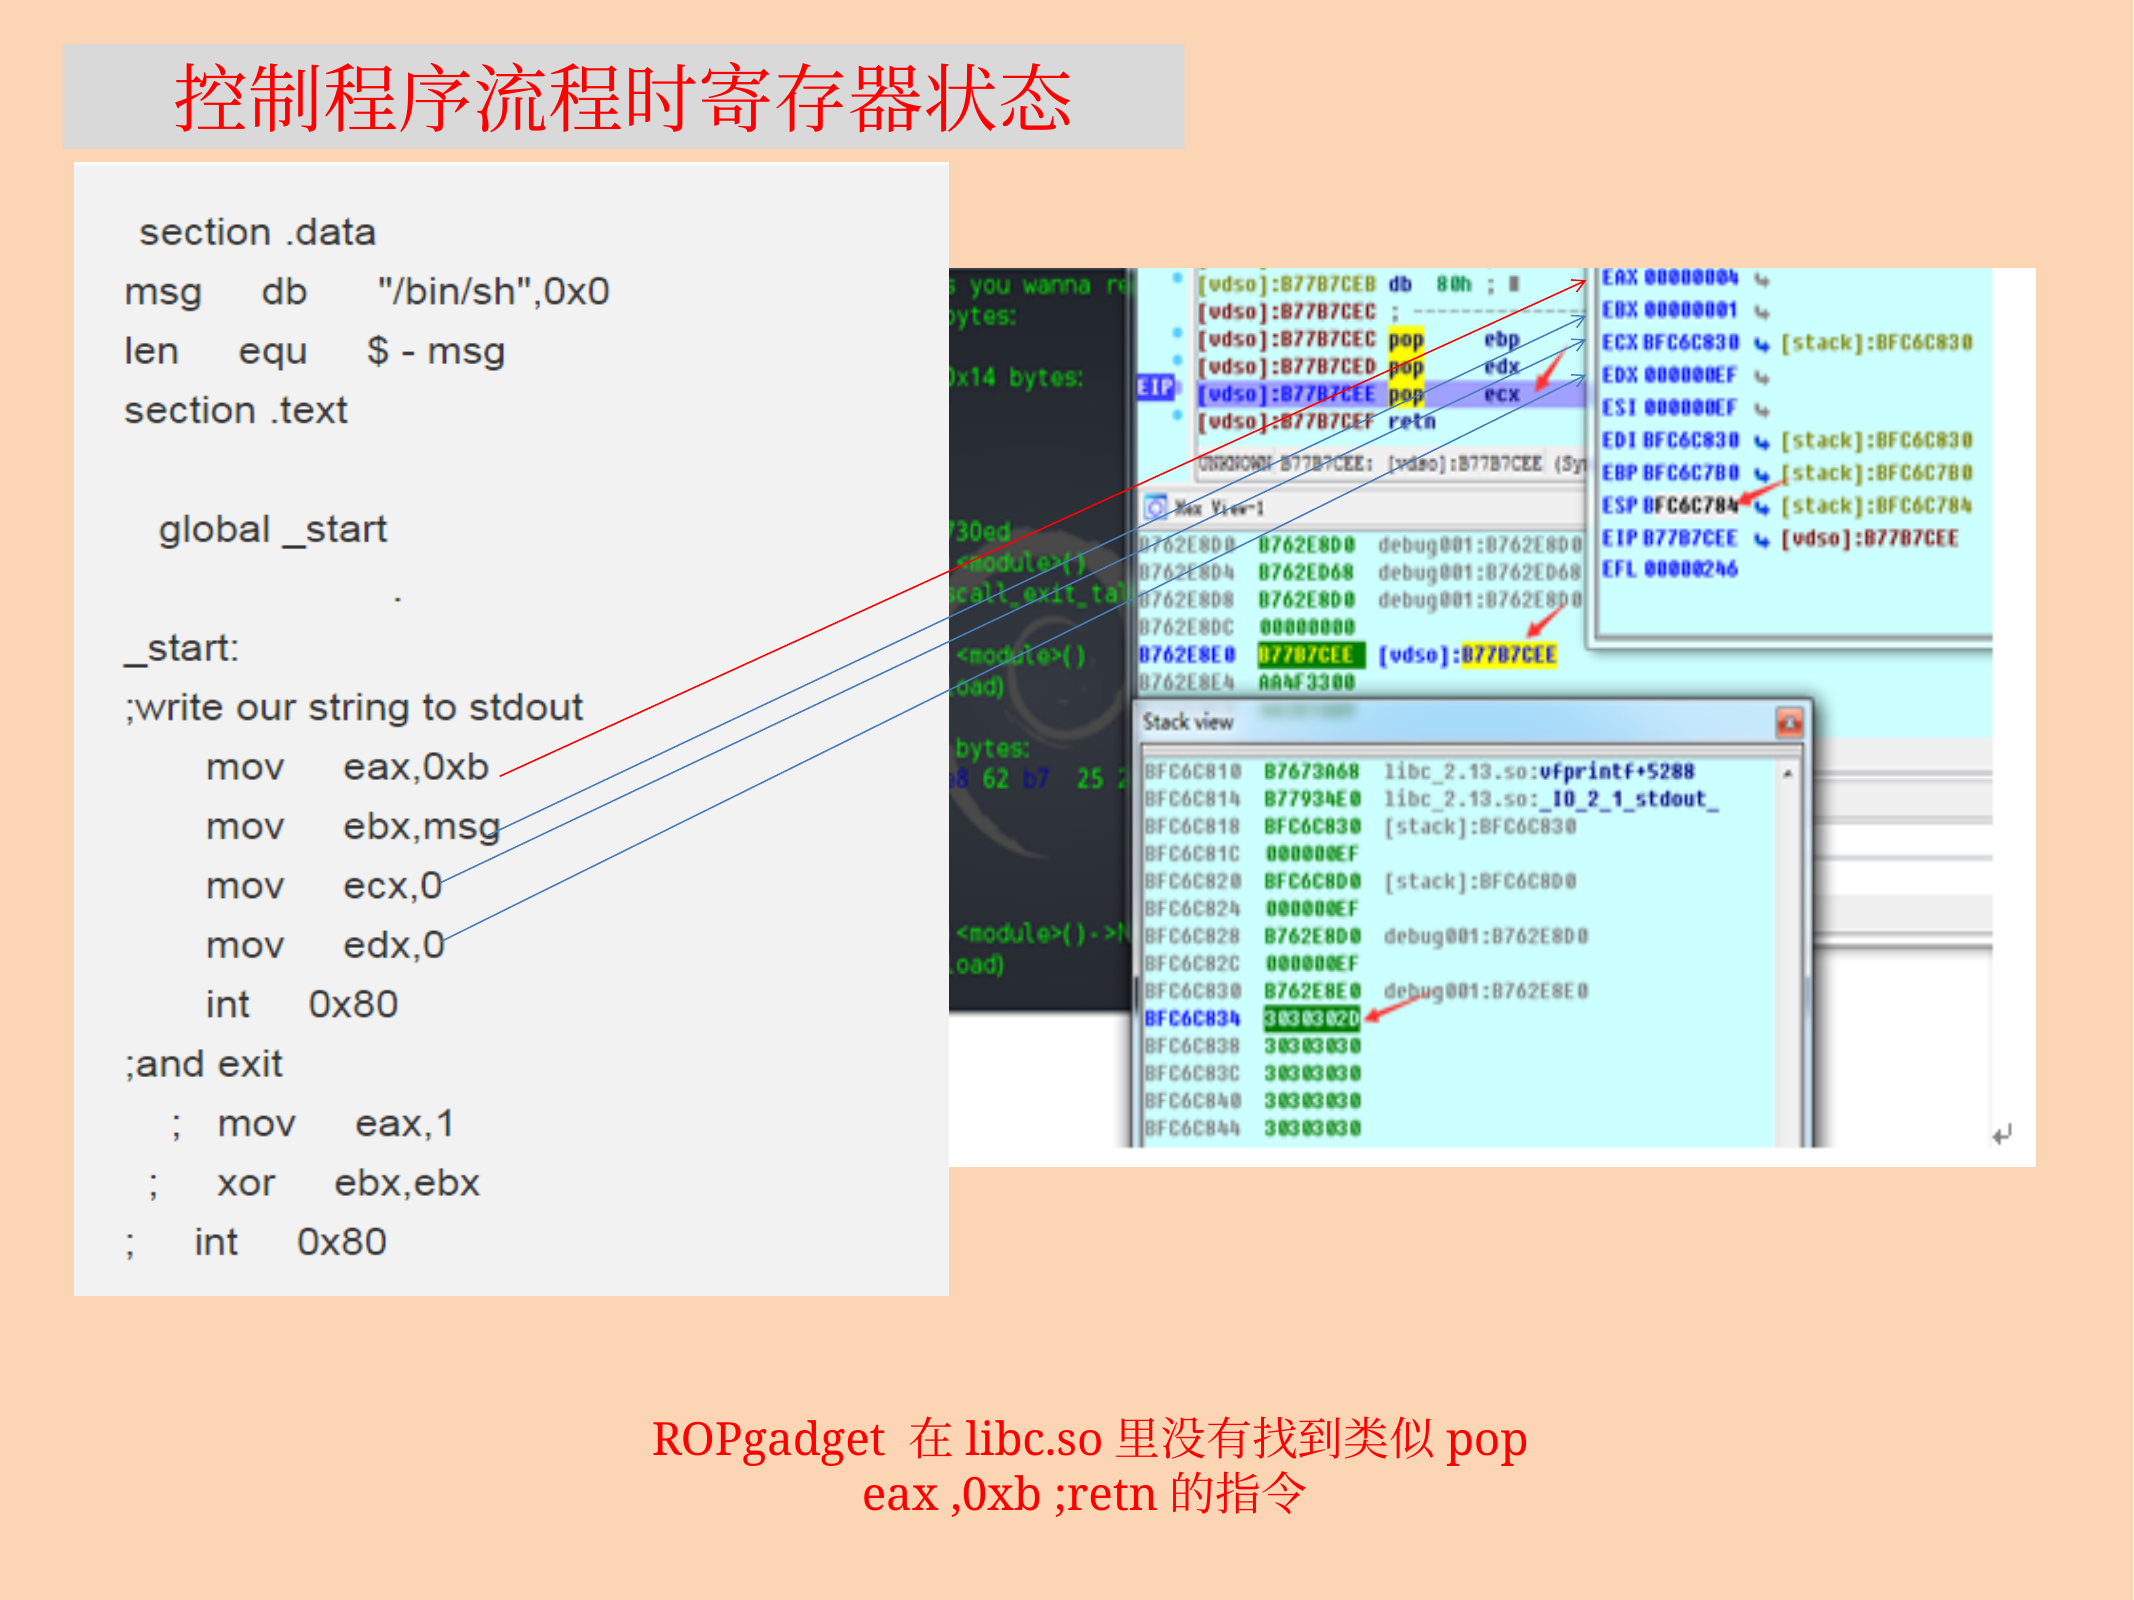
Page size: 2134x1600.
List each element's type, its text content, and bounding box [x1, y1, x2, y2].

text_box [440, 339, 1587, 374]
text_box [440, 374, 1587, 942]
text_box ROPgadget 在libc.so里没有找到类似pop eax ,0xb ;retn的指令 [511, 1402, 1669, 1528]
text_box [499, 280, 1587, 315]
picture [74, 161, 2036, 1297]
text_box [487, 315, 1587, 339]
text_box 控制程序流程时寄存器状态 [62, 43, 1185, 149]
